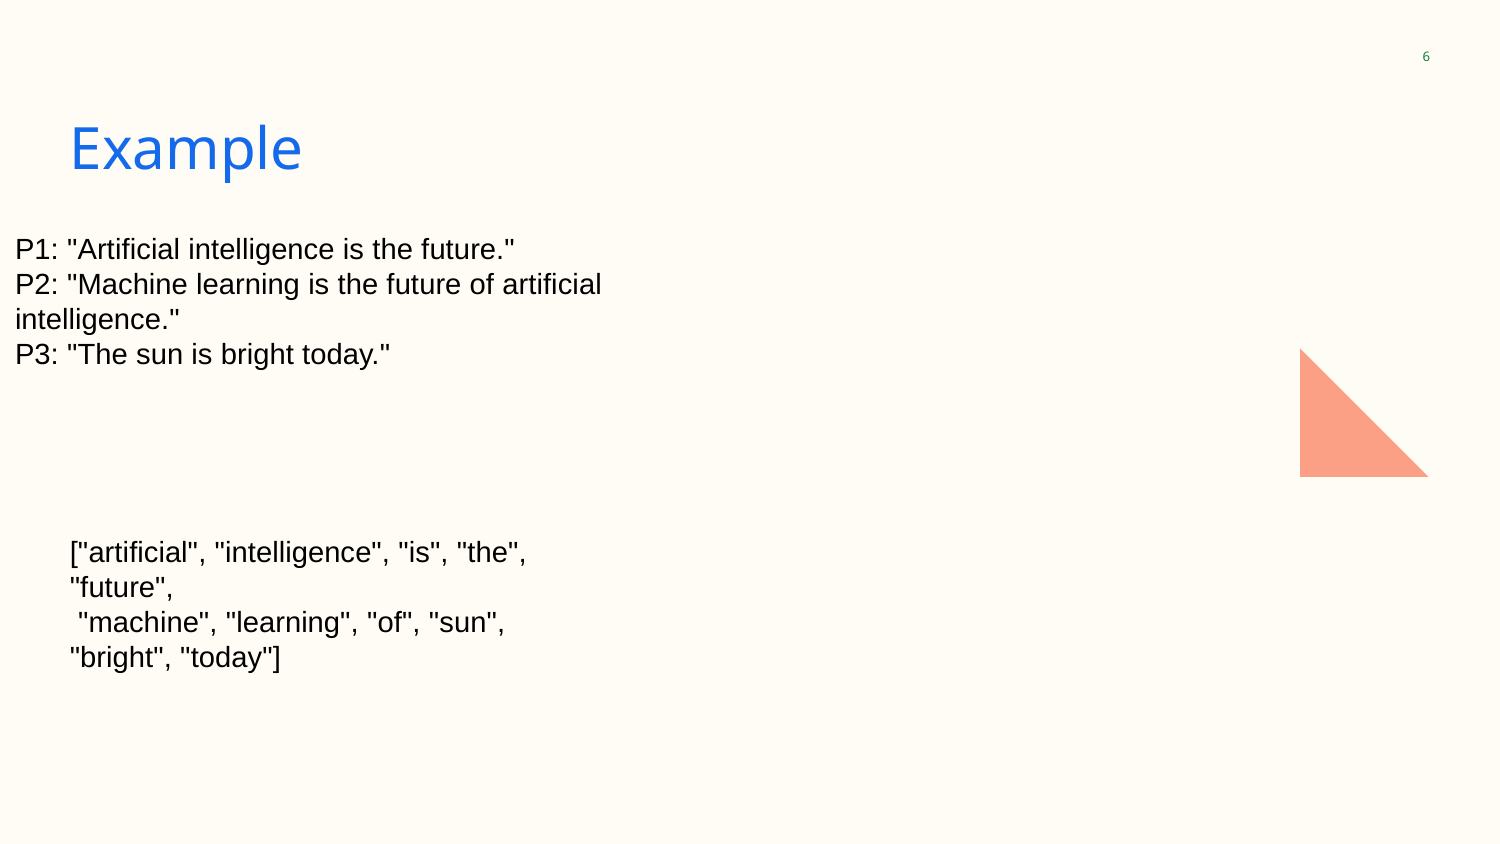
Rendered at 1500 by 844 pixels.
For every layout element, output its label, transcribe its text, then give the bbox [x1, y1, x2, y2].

text_box P1: "Artificial intelligence is the future." P2: "Machine learning is the future of artificial intelligence." P3: "The sun is bright today." [0, 215, 667, 386]
title Example [54, 96, 1446, 268]
text_box [1300, 348, 1429, 477]
slide_number ‹#› [1355, 33, 1446, 82]
text_box ["artificial", "intelligence", "is", "the", "future", "machine", "learning", "of", "sun", "bright", "today"] [54, 518, 547, 689]
